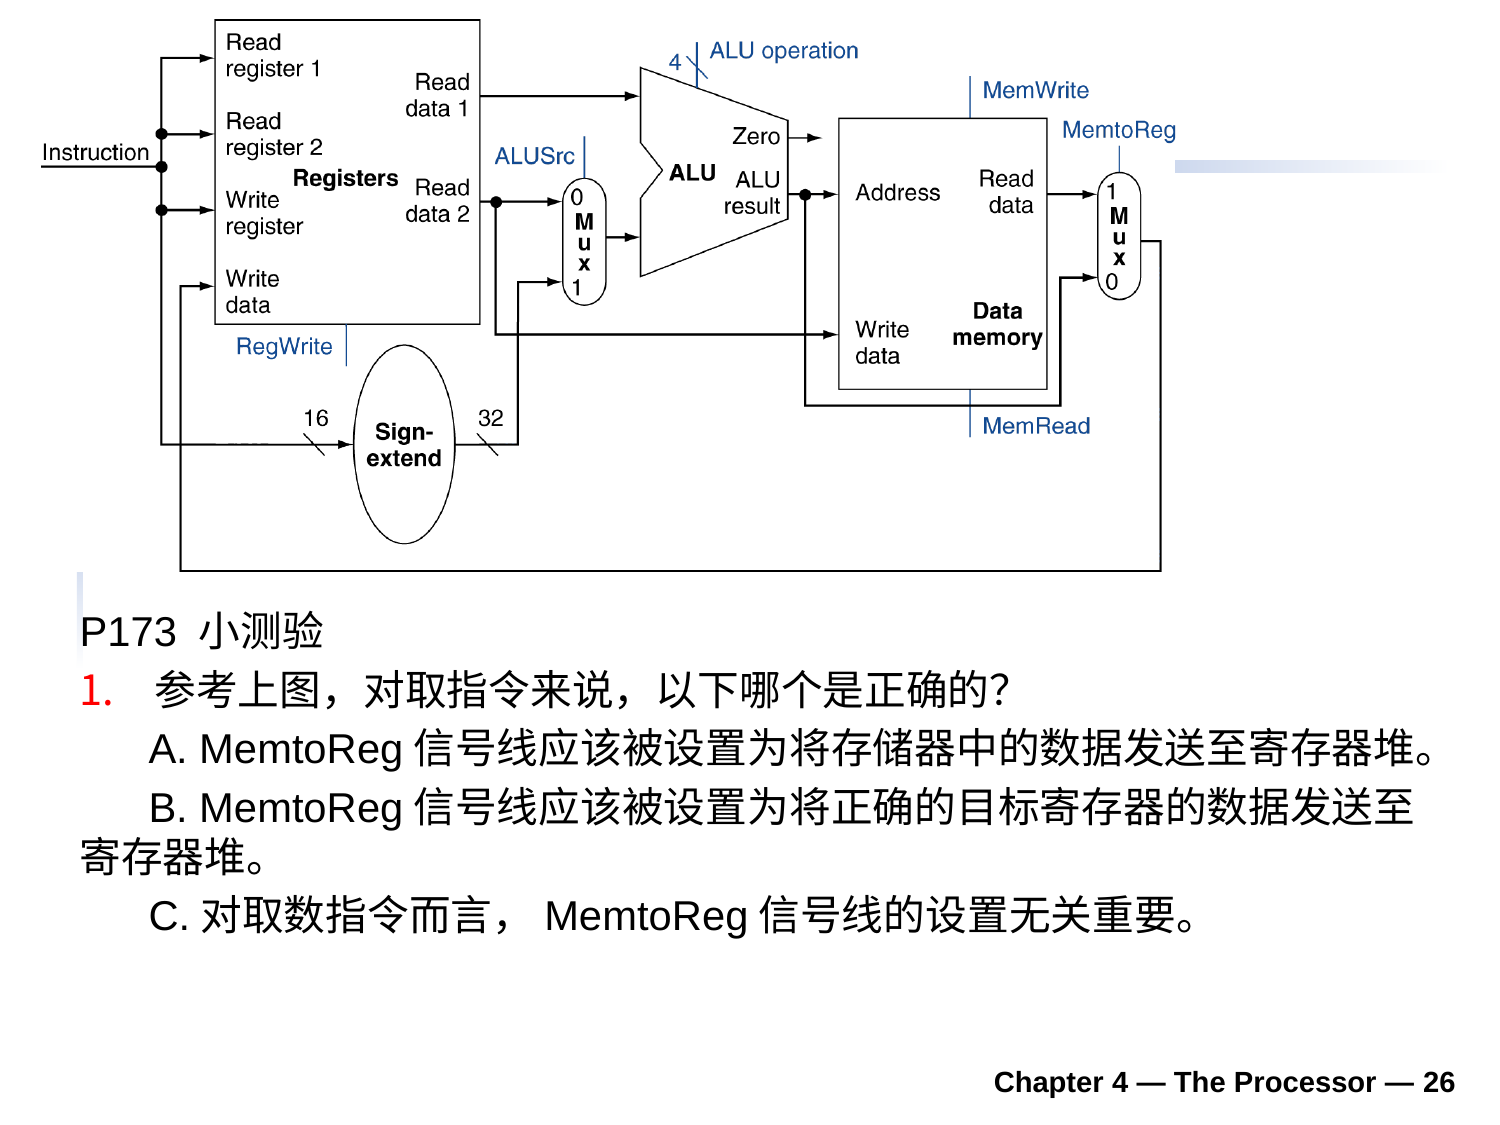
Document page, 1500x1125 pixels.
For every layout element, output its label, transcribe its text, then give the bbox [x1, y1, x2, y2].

picture [40, 18, 1176, 572]
footer Chapter 4 — The Processor — 26 [277, 1047, 1471, 1106]
text_box P173 小测验 参考上图，对取指令来说，以下哪个是正确的？ A. MemtoReg信号线应该被设置为将存储器中的数据发送至寄存器堆。 B. MemtoReg信号线应该被设置为将正确的目标寄存器的数据发送至寄存器堆。 C.对取数指令而言，MemtoReg信号线的设置无关重要。 [64, 597, 1471, 1047]
